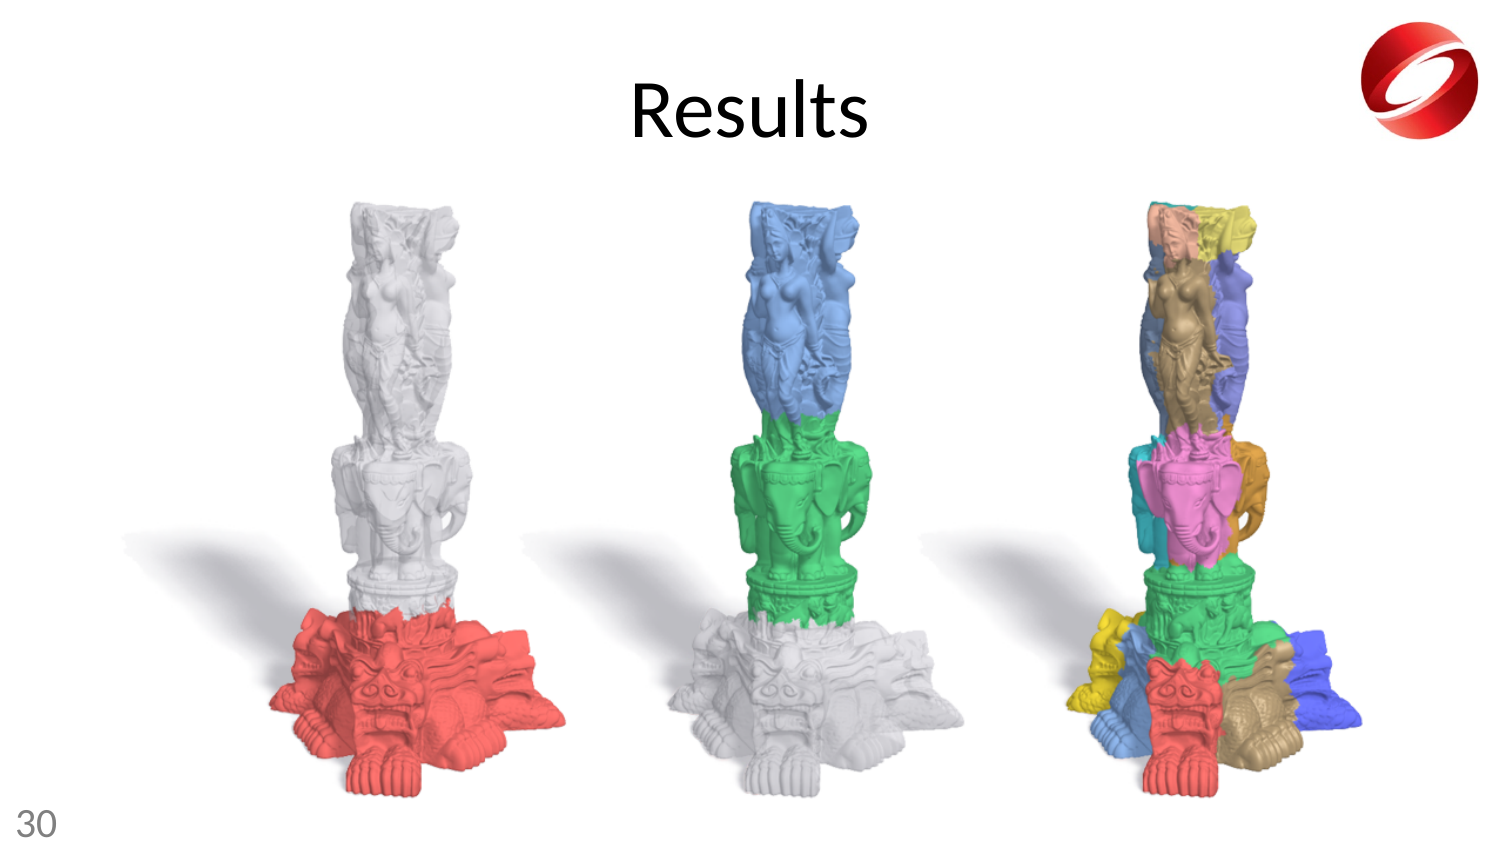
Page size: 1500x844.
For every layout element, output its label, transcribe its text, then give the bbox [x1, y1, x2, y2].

picture [1359, 20, 1480, 141]
picture [107, 197, 1365, 801]
slide_number 30 [0, 798, 172, 843]
title Results [75, 33, 1425, 175]
